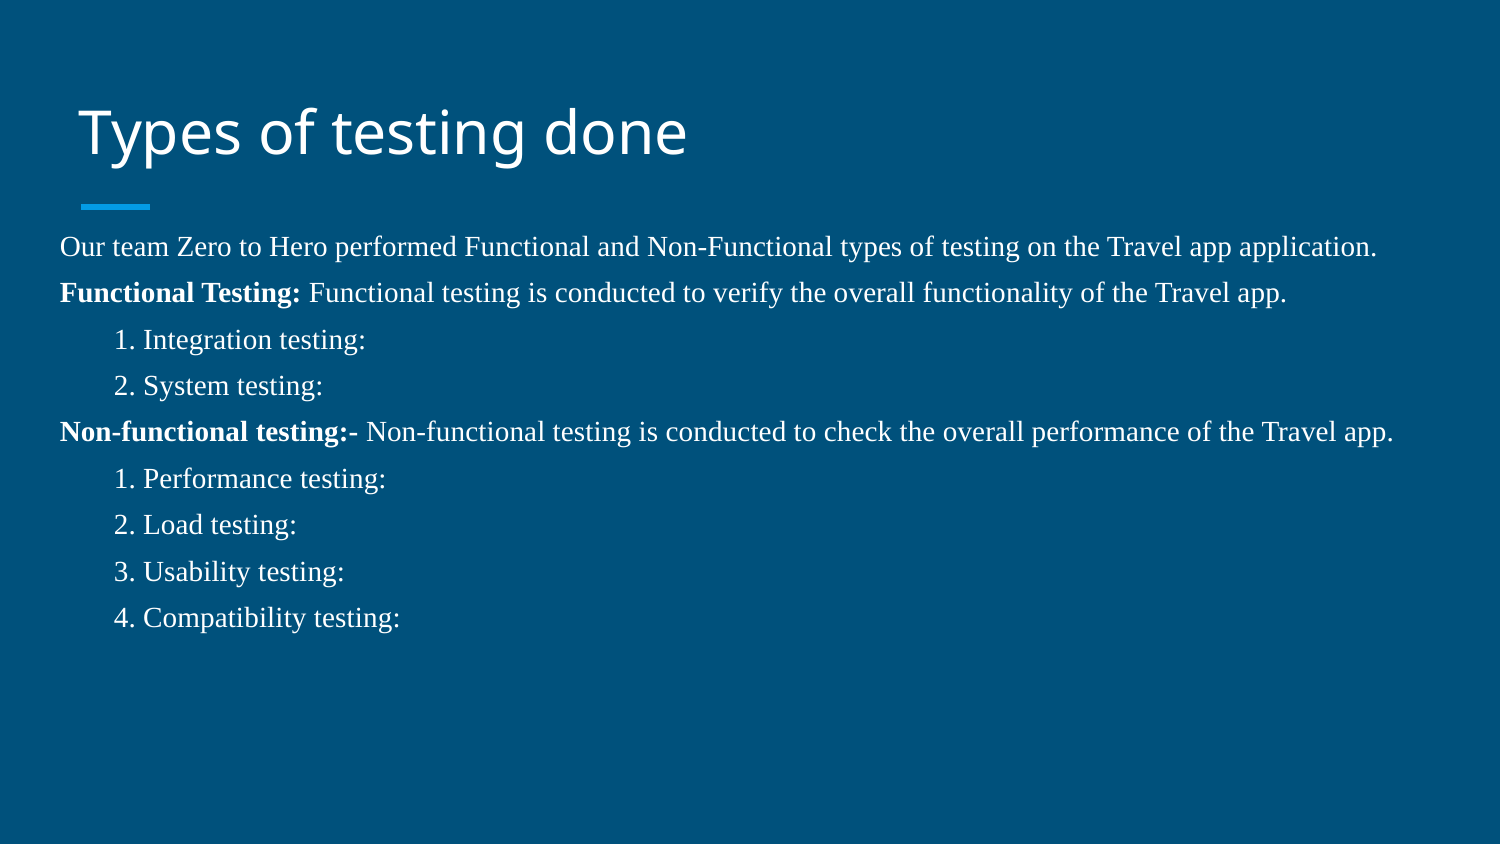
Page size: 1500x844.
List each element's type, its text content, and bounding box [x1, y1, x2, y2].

title Types of testing done [63, 75, 1437, 188]
list Our team Zero to Hero performed Functional and Non-Functional types of testing on the Travel app application. Functional Testing: Functional testing is conducted to verify the overall functionality of the Travel app. 1. Integration testing: 2. System testing: Non-functional testing:- Non-functional testing is conducted to check the overall performance of the Travel app. 1. Performance testing: 2. Load testing: 3. Usability testing: 4. Compatibility testing: [25, 213, 1437, 806]
